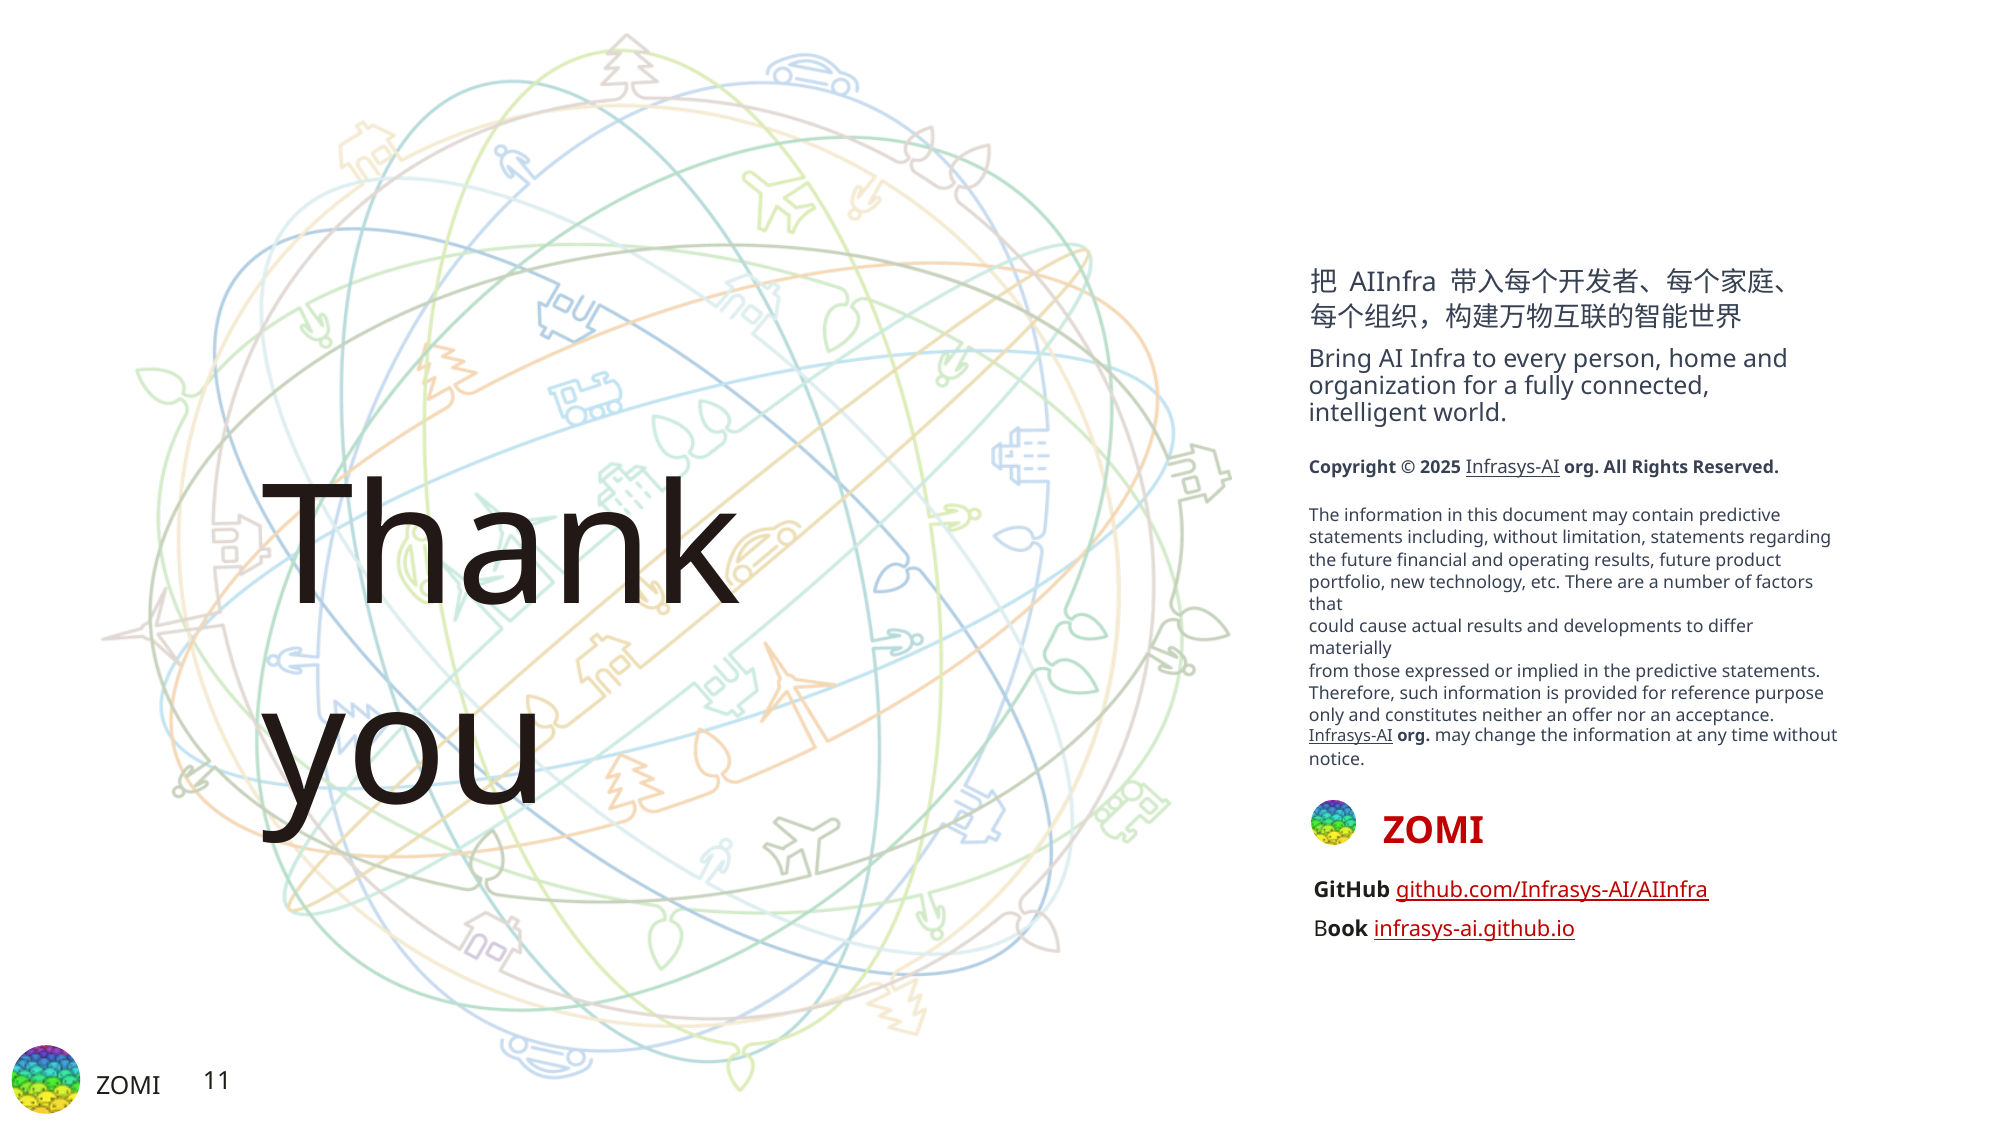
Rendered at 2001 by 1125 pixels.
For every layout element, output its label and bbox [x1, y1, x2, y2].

picture [1312, 800, 1356, 845]
picture [11, 1045, 81, 1114]
